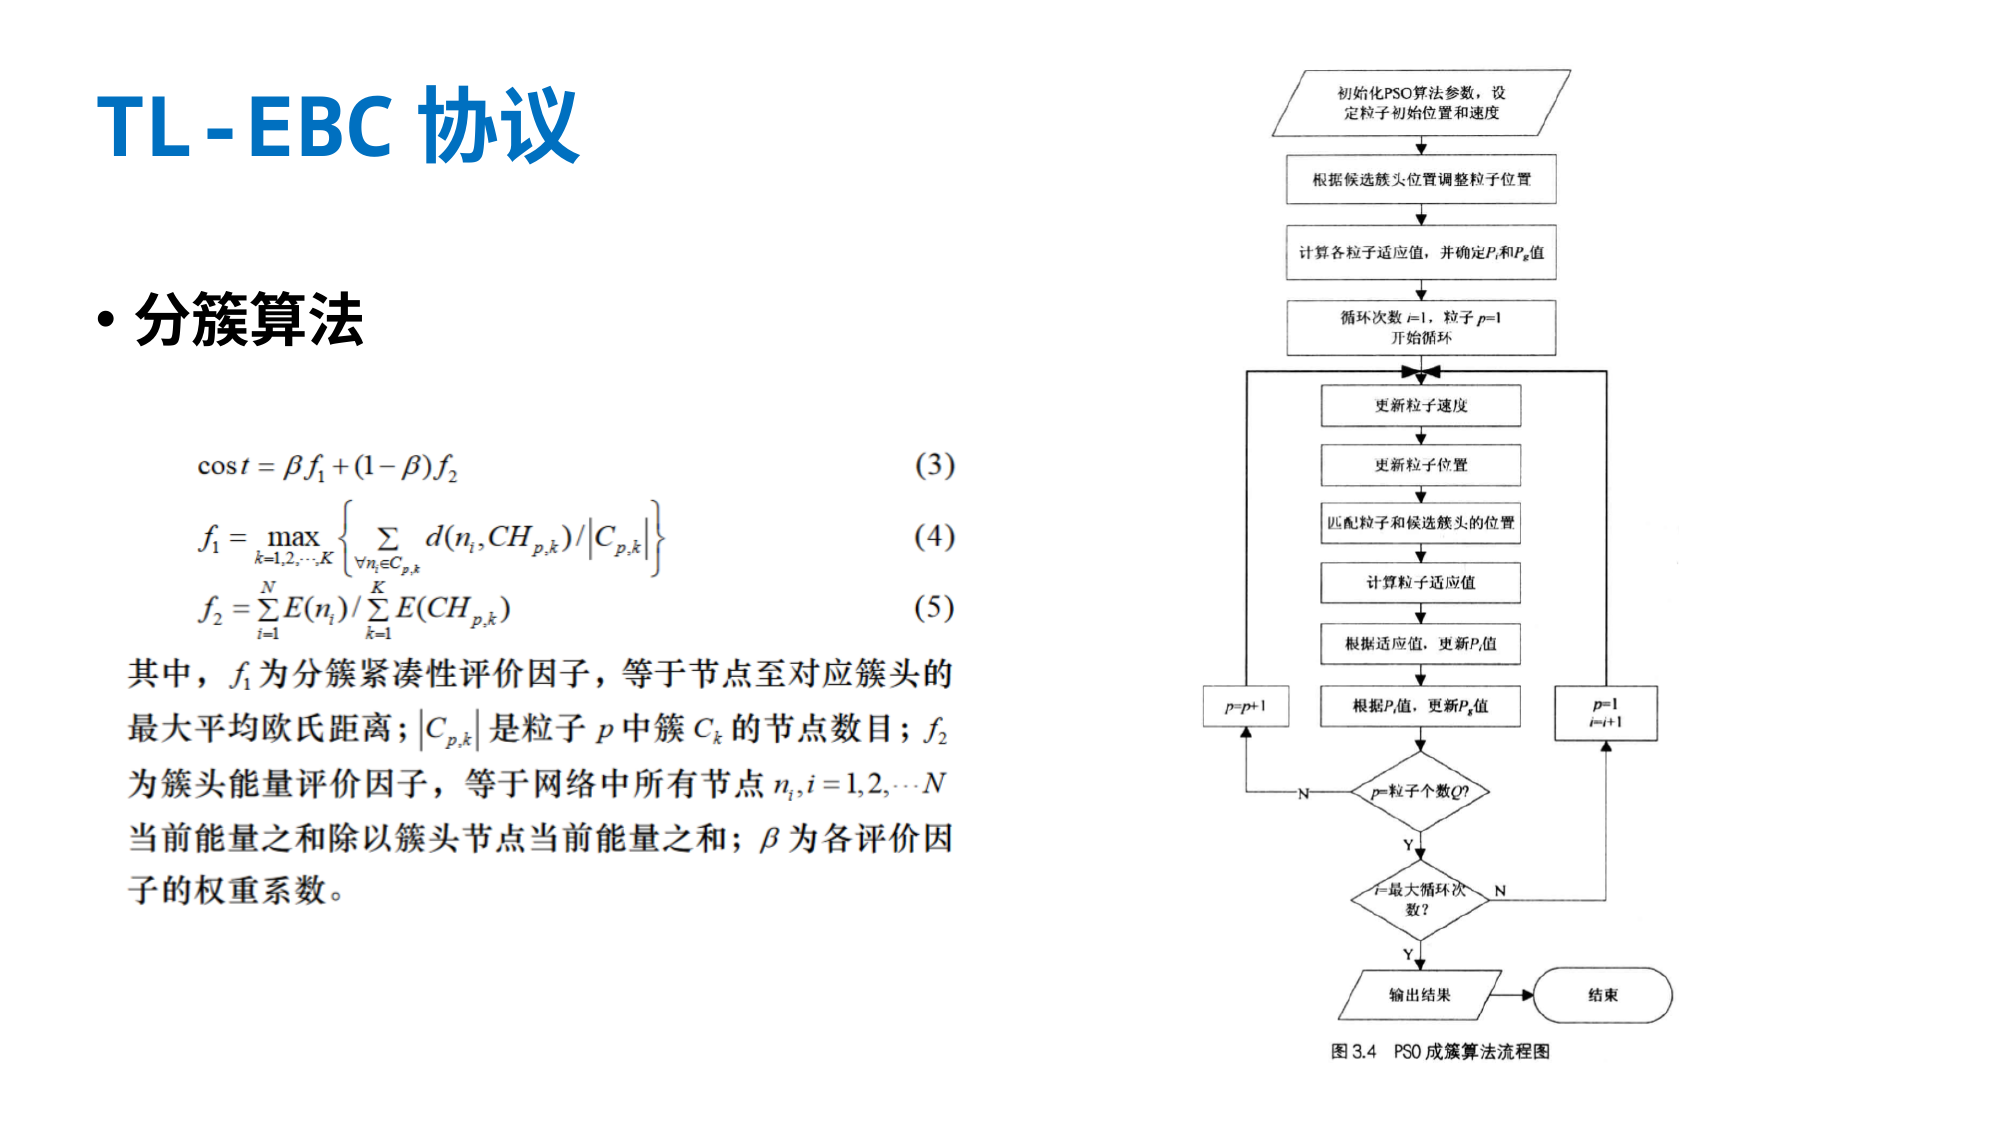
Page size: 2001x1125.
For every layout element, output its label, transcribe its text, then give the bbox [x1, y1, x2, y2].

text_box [112, 441, 986, 906]
picture [1191, 52, 1679, 1074]
title TL-EBC协议 [80, 53, 1191, 207]
list 分簇算法 [80, 283, 970, 998]
